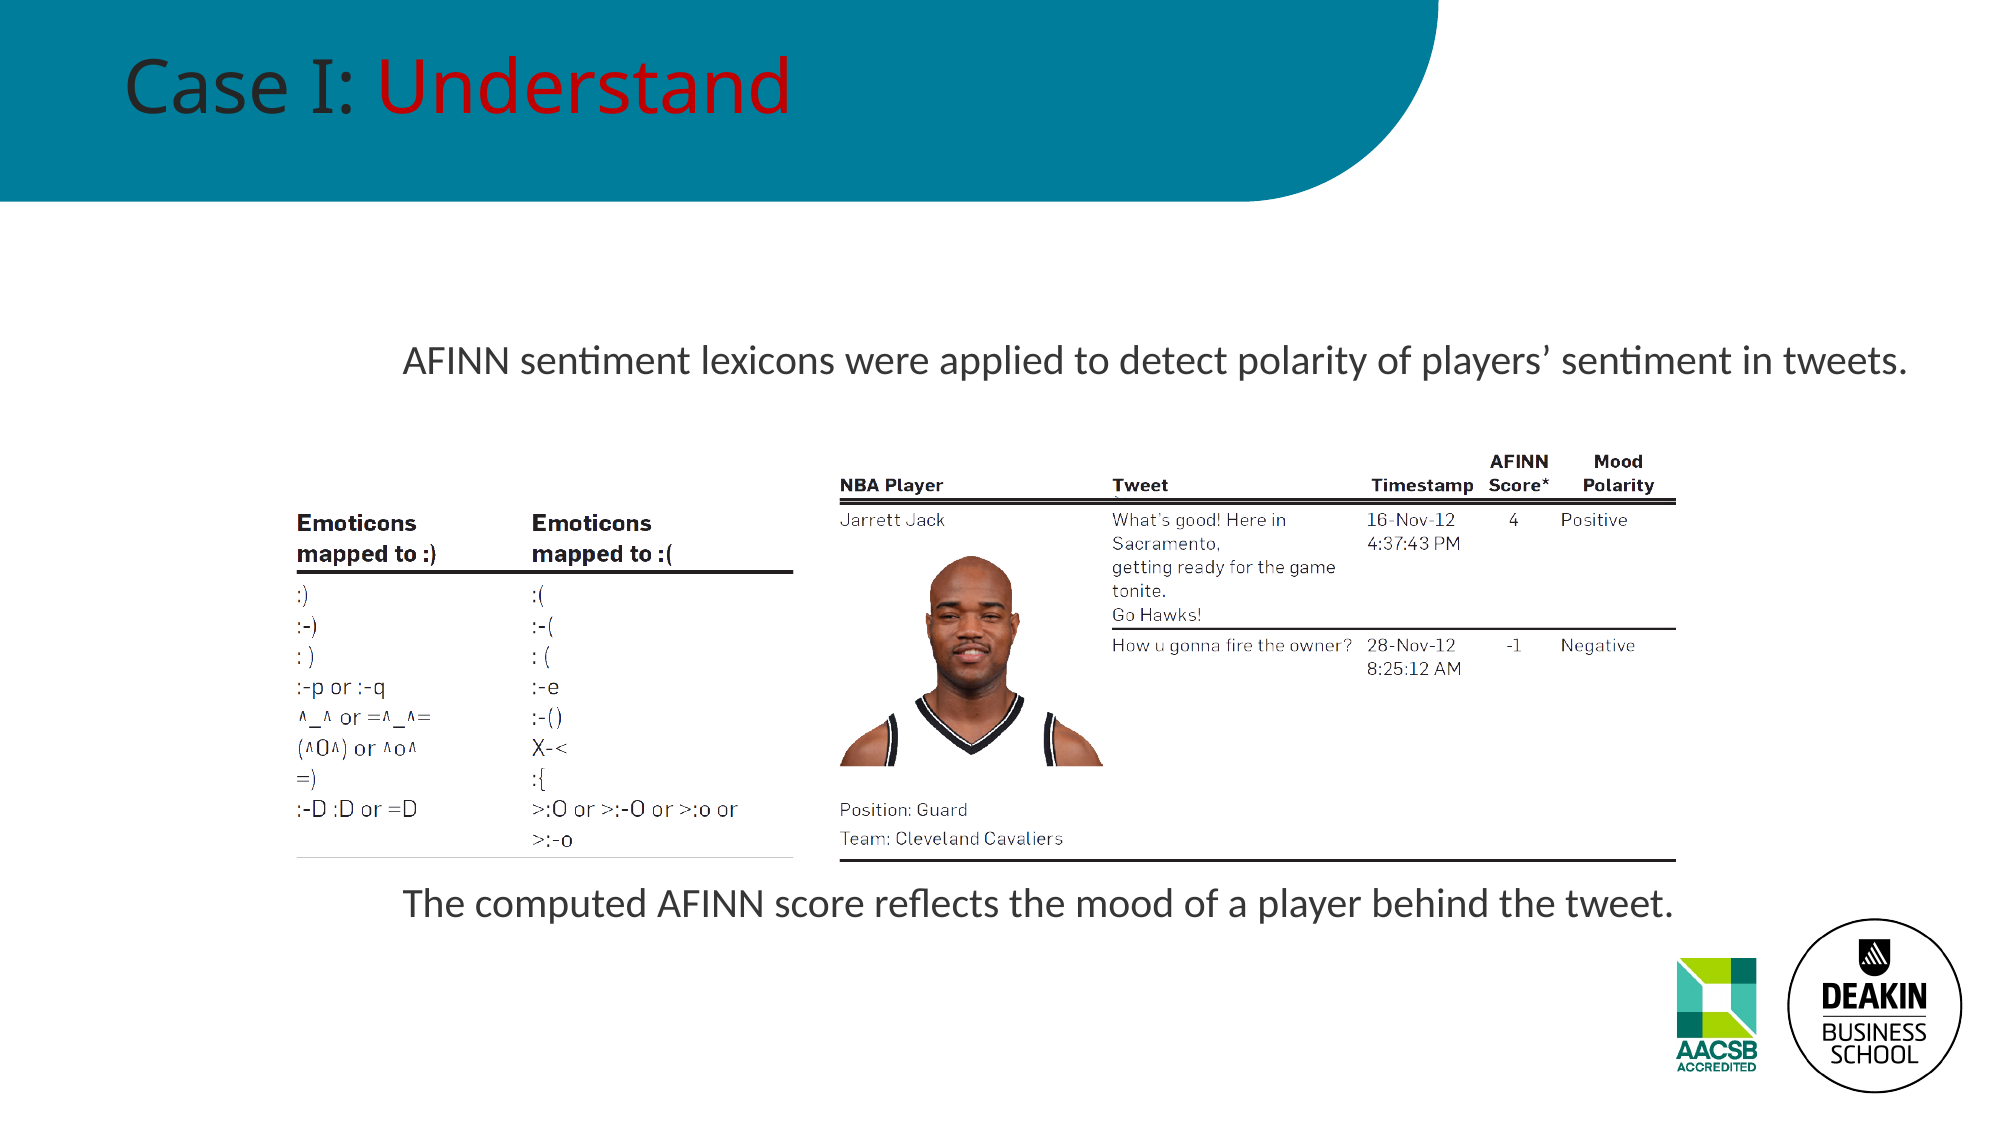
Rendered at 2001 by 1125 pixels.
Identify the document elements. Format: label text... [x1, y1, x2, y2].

text_box AFINN sentiment lexicons were applied to detect polarity of players’ sentiment in tweets. The computed AFINN score reflects the mood of a player behind the tweet. [387, 324, 1963, 1104]
picture [291, 502, 794, 872]
picture [1761, 892, 1988, 1119]
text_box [834, 442, 1684, 864]
title Case I: Understand [0, 48, 1156, 237]
